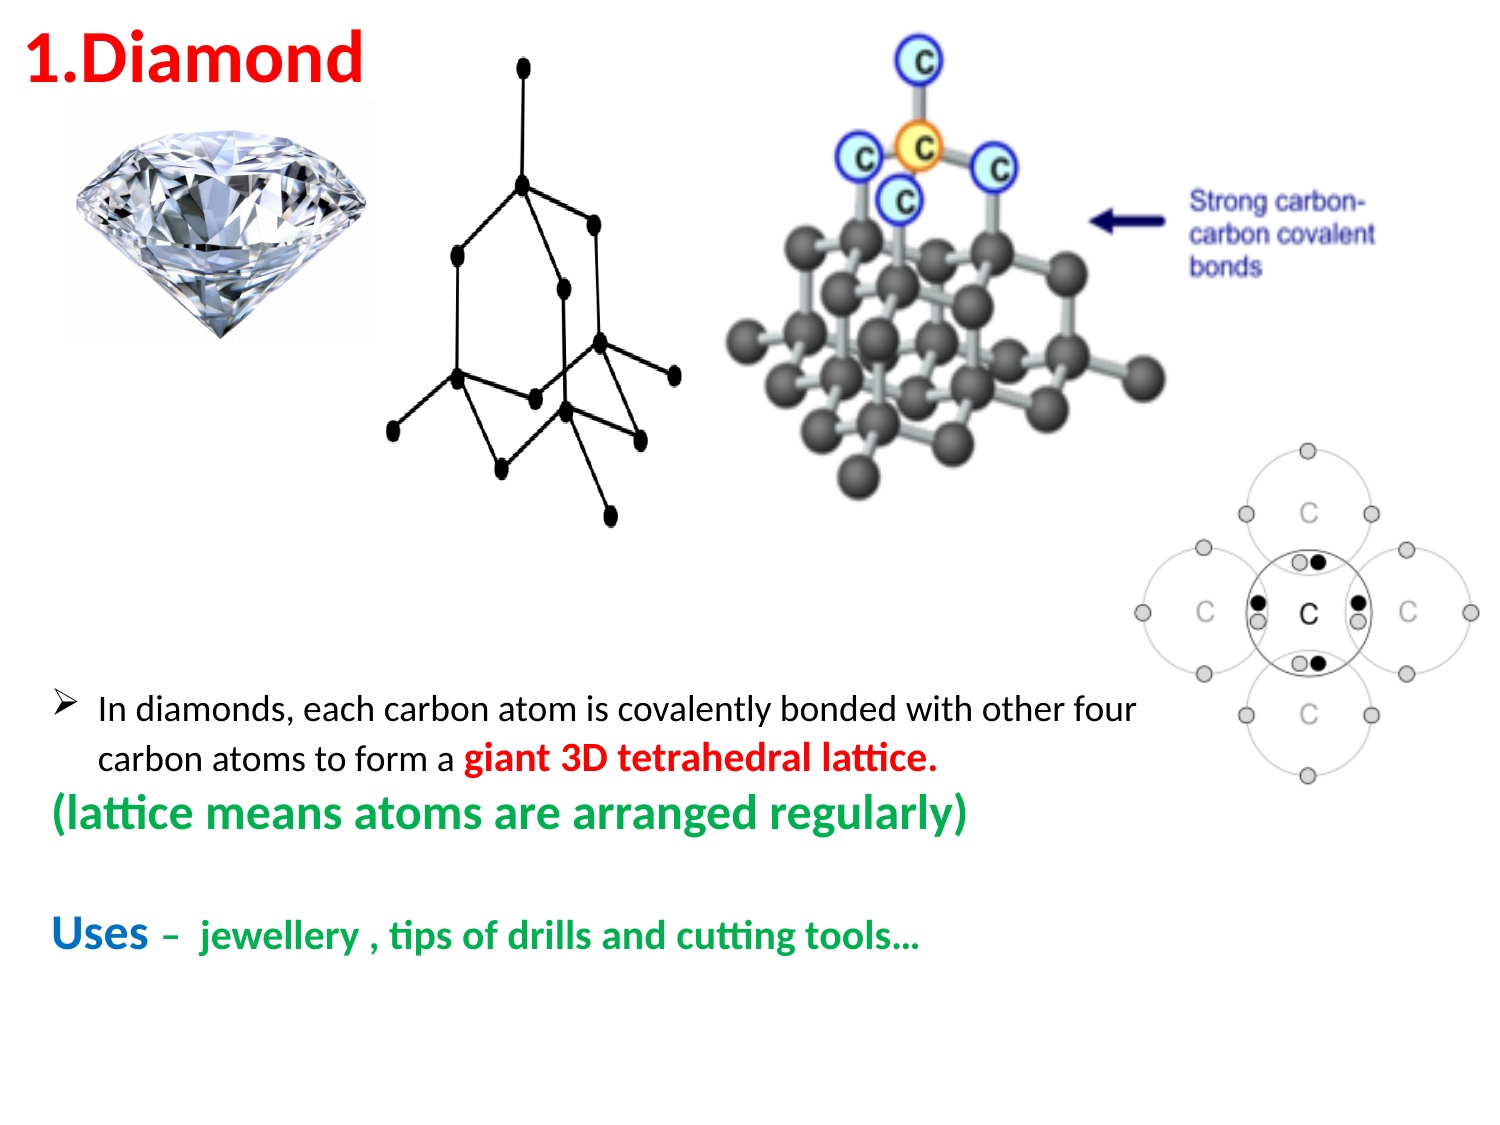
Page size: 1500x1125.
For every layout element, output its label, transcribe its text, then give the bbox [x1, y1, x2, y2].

picture [64, 0, 1500, 805]
text_box 1.Diamond [8, 0, 381, 105]
text_box In diamonds, each carbon atom is covalently bonded with other four carbon atoms to form a giant 3D tetrahedral lattice. (lattice means atoms are arranged regularly) Uses – jewellery , tips of drills and cutting tools… [36, 677, 1200, 967]
